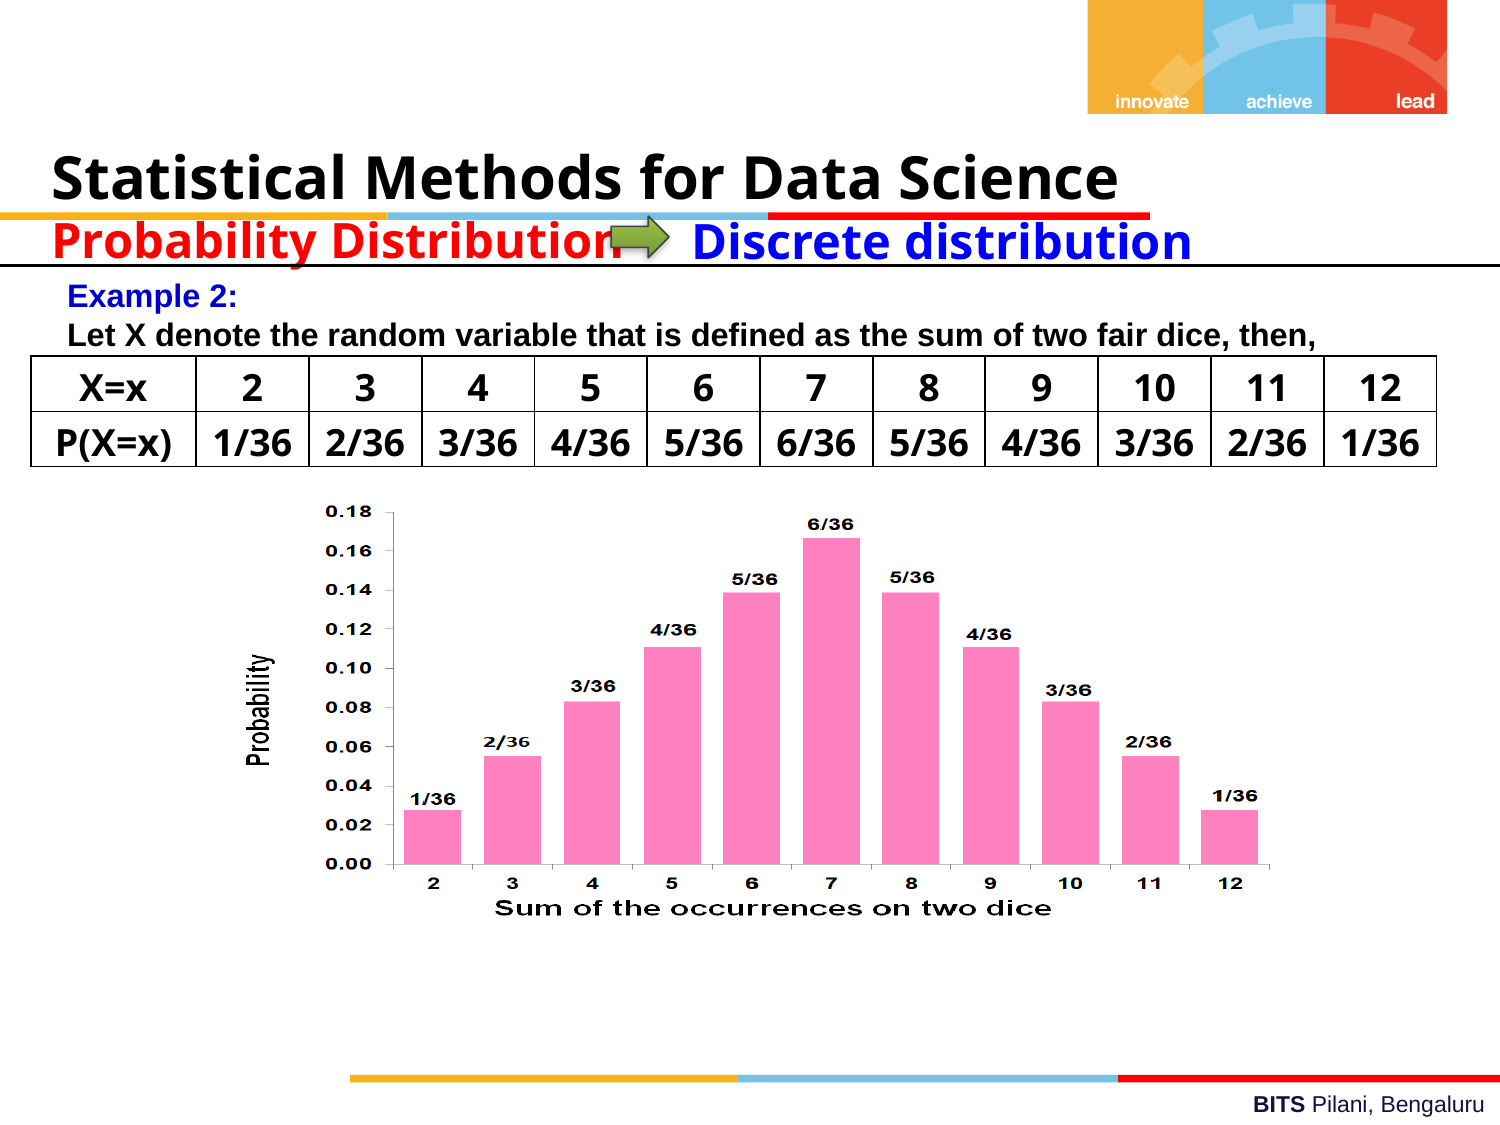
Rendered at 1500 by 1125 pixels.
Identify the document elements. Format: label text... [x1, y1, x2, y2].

table_header 5 [535, 357, 646, 411]
table_cell 5/36 [648, 412, 759, 466]
table_header 6 [648, 357, 759, 411]
table_cell P(X=x) [32, 412, 195, 466]
table_cell 5/36 [874, 412, 984, 466]
table_header 7 [761, 357, 872, 411]
table_cell 4/36 [986, 412, 1097, 466]
table_header 10 [1099, 357, 1210, 411]
text_box Statistical Methods for Data Science [36, 140, 1271, 208]
table_cell 6/36 [761, 412, 872, 466]
table_header 8 [874, 357, 984, 411]
text_box [610, 215, 670, 259]
table_header 9 [986, 357, 1097, 411]
table_cell 2/36 [1212, 412, 1323, 466]
table_header 11 [1212, 357, 1323, 411]
table_header 2 [197, 357, 308, 411]
table_cell 3/36 [423, 412, 534, 466]
table_header 3 [310, 357, 421, 411]
table_header 12 [1325, 357, 1436, 411]
table_header 4 [423, 357, 534, 411]
table_cell 2/36 [310, 412, 421, 466]
table_header X=x [32, 357, 195, 411]
table_cell 3/36 [1099, 412, 1210, 466]
table_cell 1/36 [1325, 412, 1436, 466]
picture [1087, 0, 1448, 114]
table_cell 4/36 [535, 412, 646, 466]
text_box Discrete distribution [676, 202, 1456, 264]
text_box Example 2: Let X denote the random variable that is defined as the sum of two fair dice, then, [52, 274, 1381, 355]
text_box Probability Distribution [36, 208, 676, 264]
picture [225, 492, 1285, 935]
table_cell 1/36 [197, 412, 308, 466]
